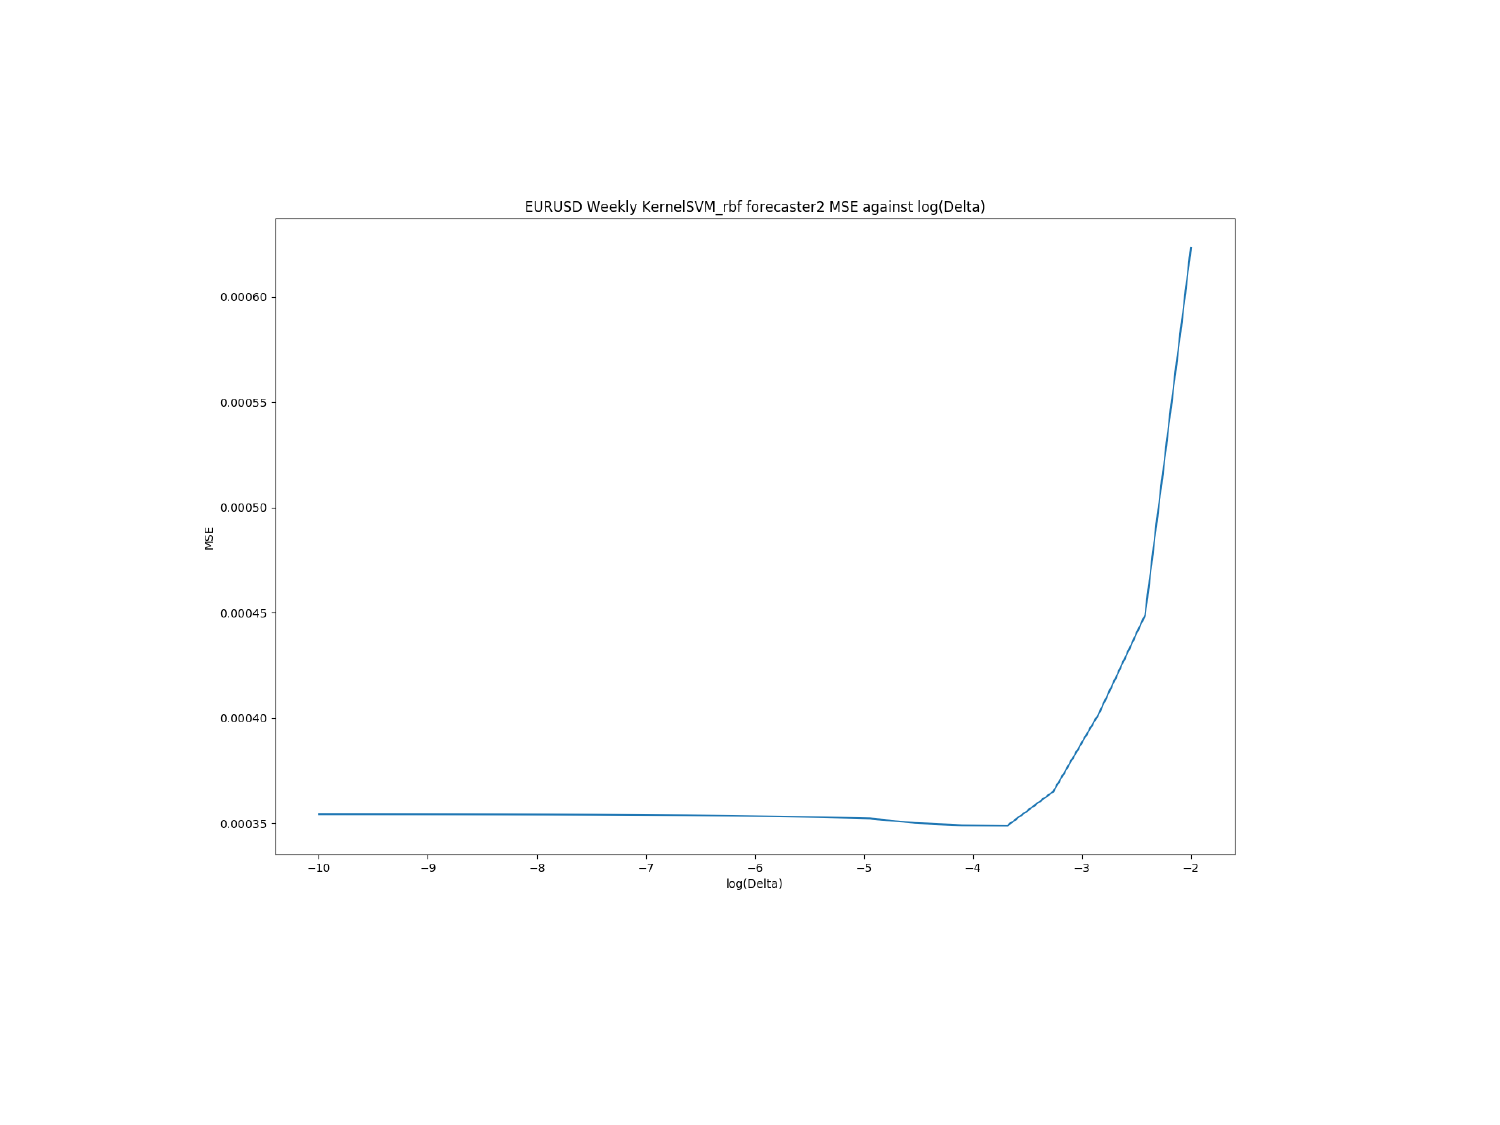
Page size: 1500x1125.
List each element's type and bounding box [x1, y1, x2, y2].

picture [119, 119, 1358, 946]
